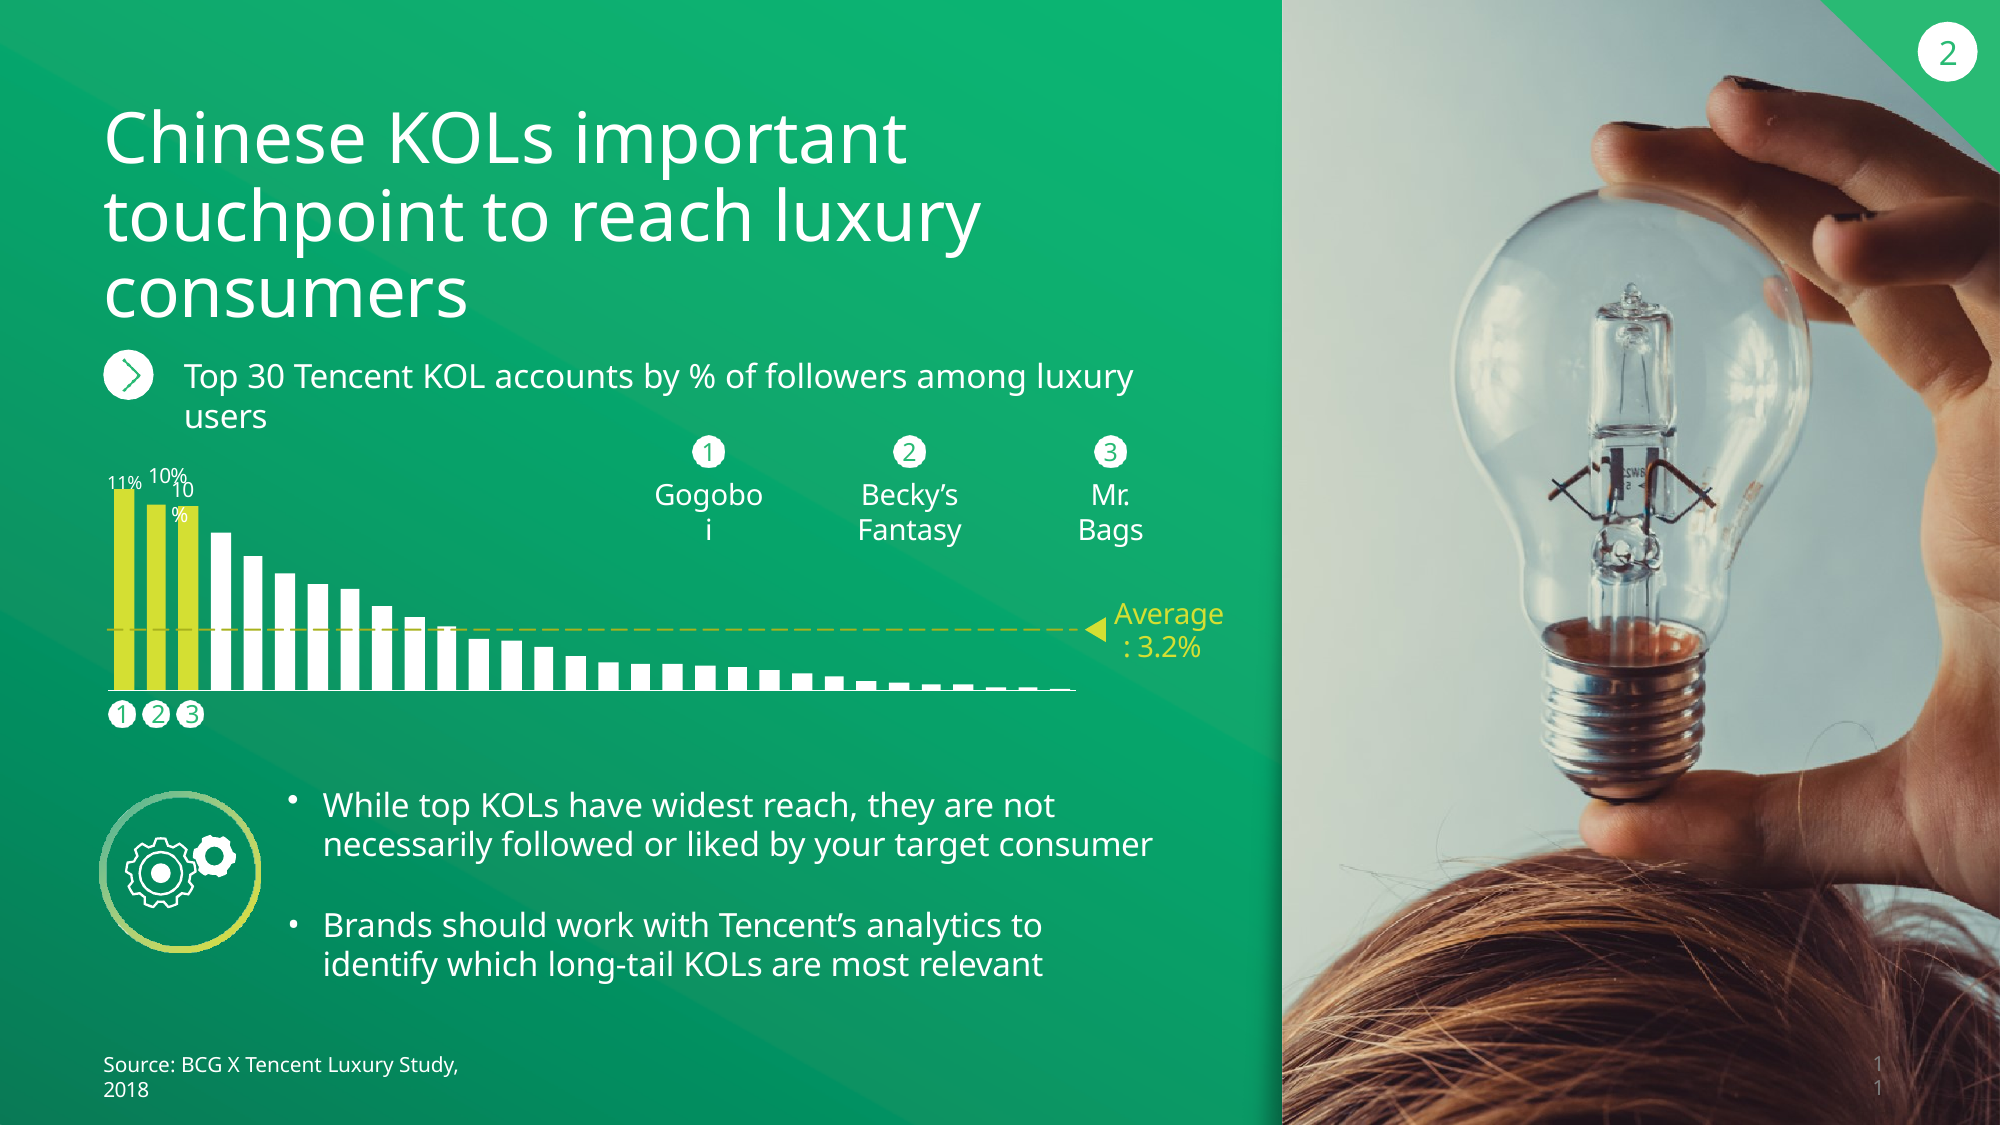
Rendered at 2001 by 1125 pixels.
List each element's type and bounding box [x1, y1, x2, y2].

text_box [0, 0, 2000, 1125]
picture [1094, 435, 1127, 468]
text_box [99, 791, 262, 953]
picture [692, 435, 726, 468]
text_box [103, 349, 1107, 692]
text_box [1819, 0, 2000, 174]
picture [893, 435, 927, 468]
text_box [107, 699, 205, 729]
